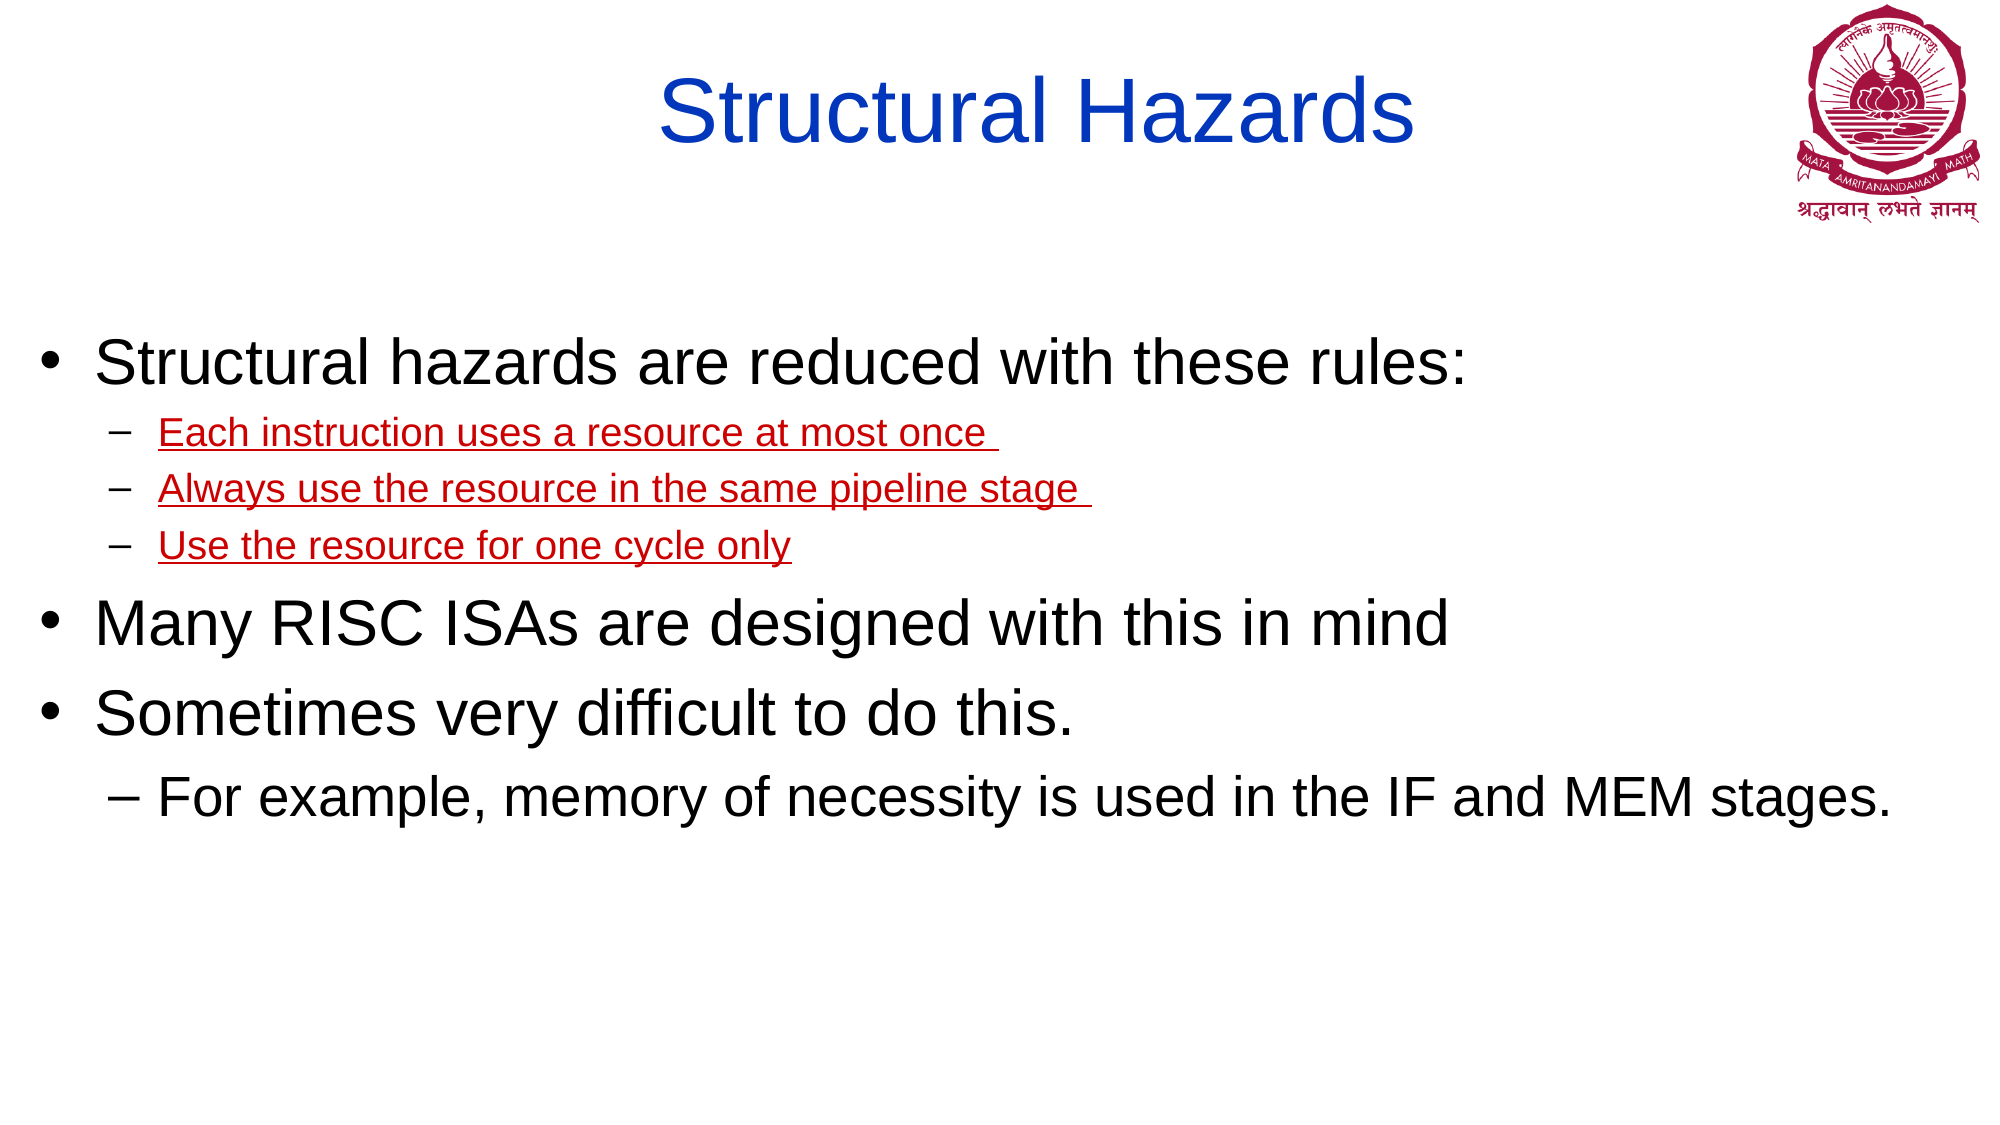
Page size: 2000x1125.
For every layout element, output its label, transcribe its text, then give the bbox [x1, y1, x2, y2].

list Structural hazards are reduced with these rules: Each instruction uses a resource at most once Always use the resource in the same pipeline stage Use the resource for one cycle only Many RISC ISAs are designed with this in mind Sometimes very difficult to do this. For example, memory of necessity is used in the IF and MEM stages. [24, 312, 1950, 888]
title Structural Hazards [537, 37, 1538, 175]
picture [1776, 1, 2000, 225]
